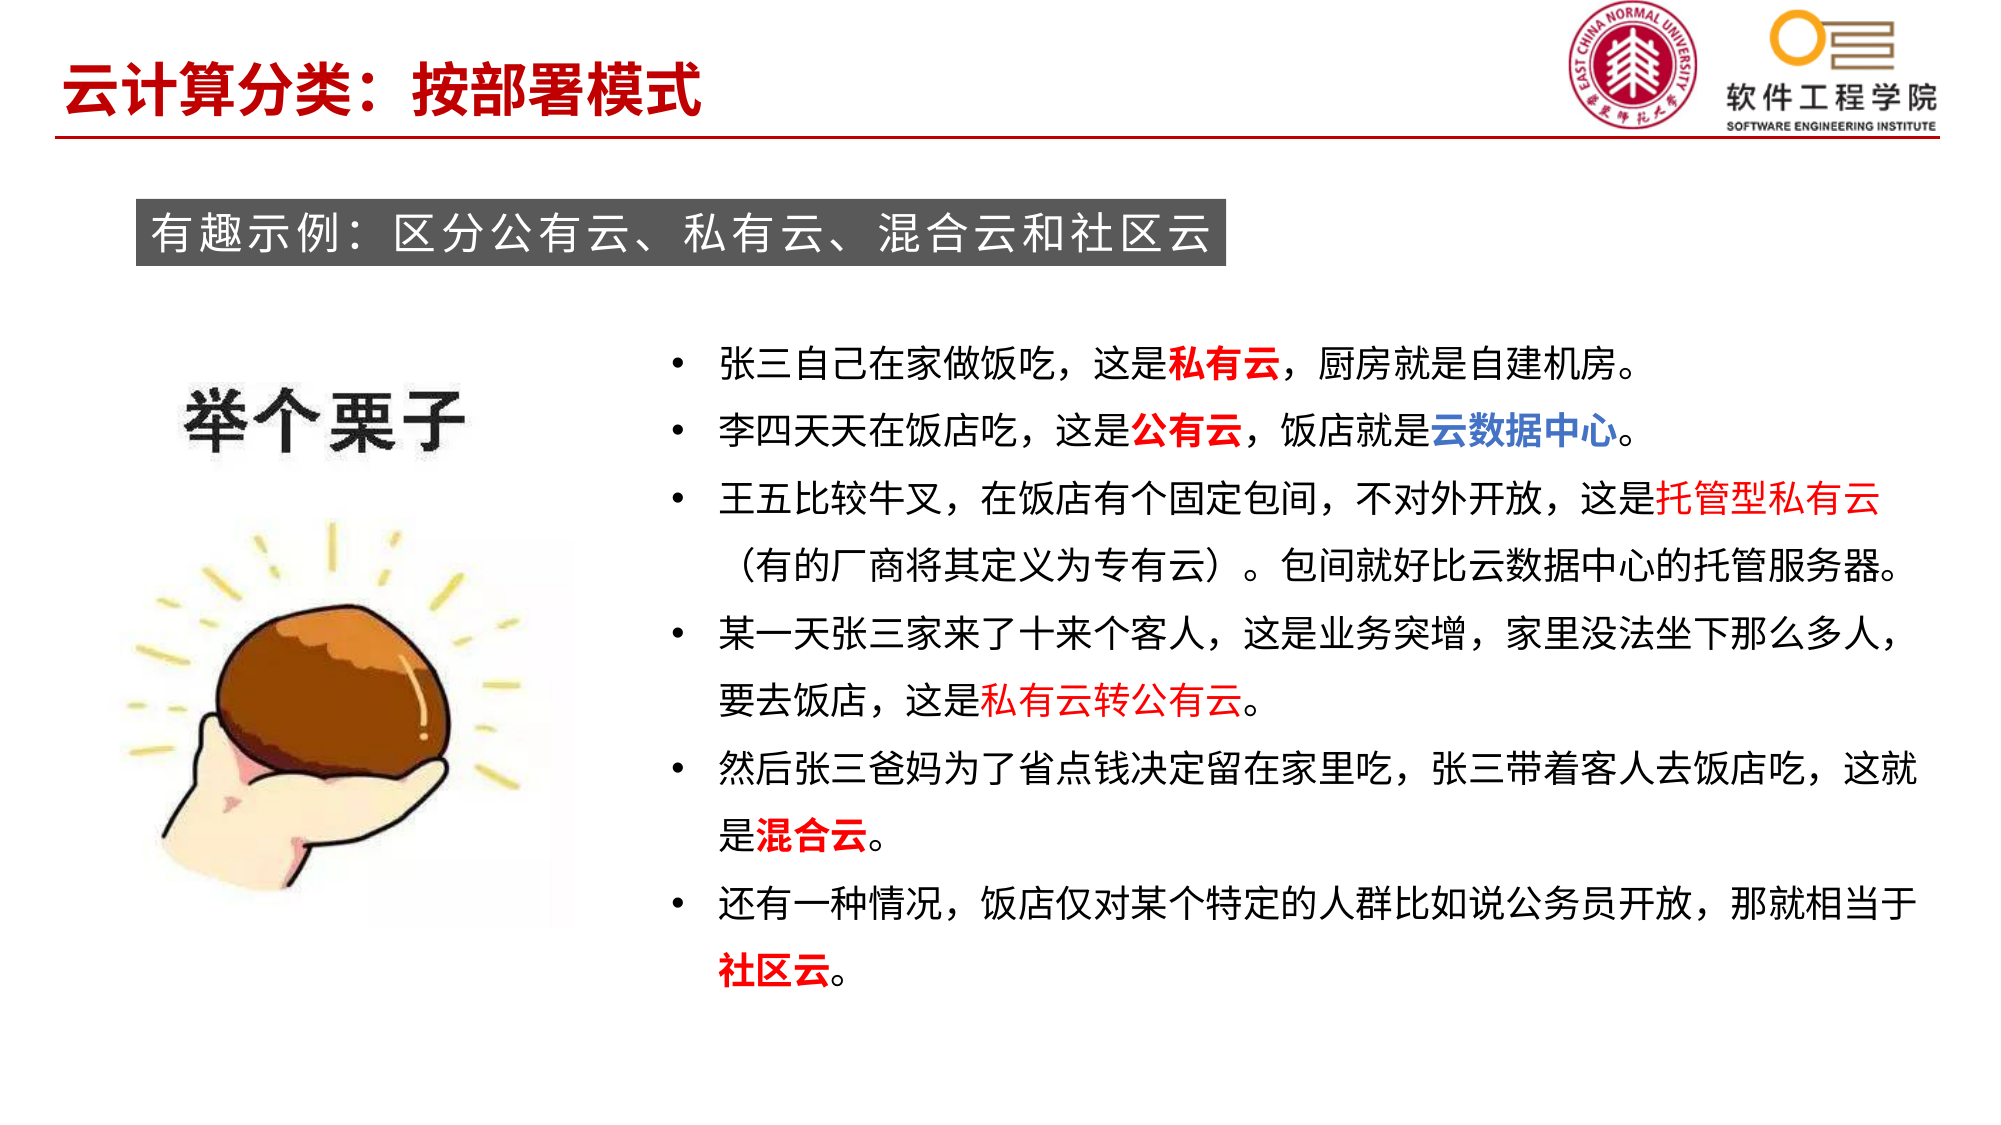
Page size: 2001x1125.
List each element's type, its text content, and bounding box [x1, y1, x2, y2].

picture [1566, 0, 1953, 131]
text_box 张三自己在家做饭吃，这是私有云，厨房就是自建机房。 李四天天在饭店吃，这是公有云，饭店就是云数据中心。 王五比较牛叉，在饭店有个固定包间，不对外开放，这是托管型私有云（有的厂商将其定义为专有云）。包间就好比云数据中心的托管服务器。 某一天张三家来了十来个客人，这是业务突增，家里没法坐下那么多人，要去饭店，这是私有云转公有云。 然后张三爸妈为了省点钱决定留在家里吃，张三带着客人去饭店吃，这就是混合云。 还有一种情况，饭店仅对某个特定的人群比如说公务员开放，那就相当于社区云。 [656, 310, 1964, 1000]
text_box 云计算分类：按部署模式 [47, 46, 1541, 131]
text_box 有趣示例：区分公有云、私有云、混合云和社区云 [136, 198, 1227, 266]
picture [75, 382, 574, 927]
